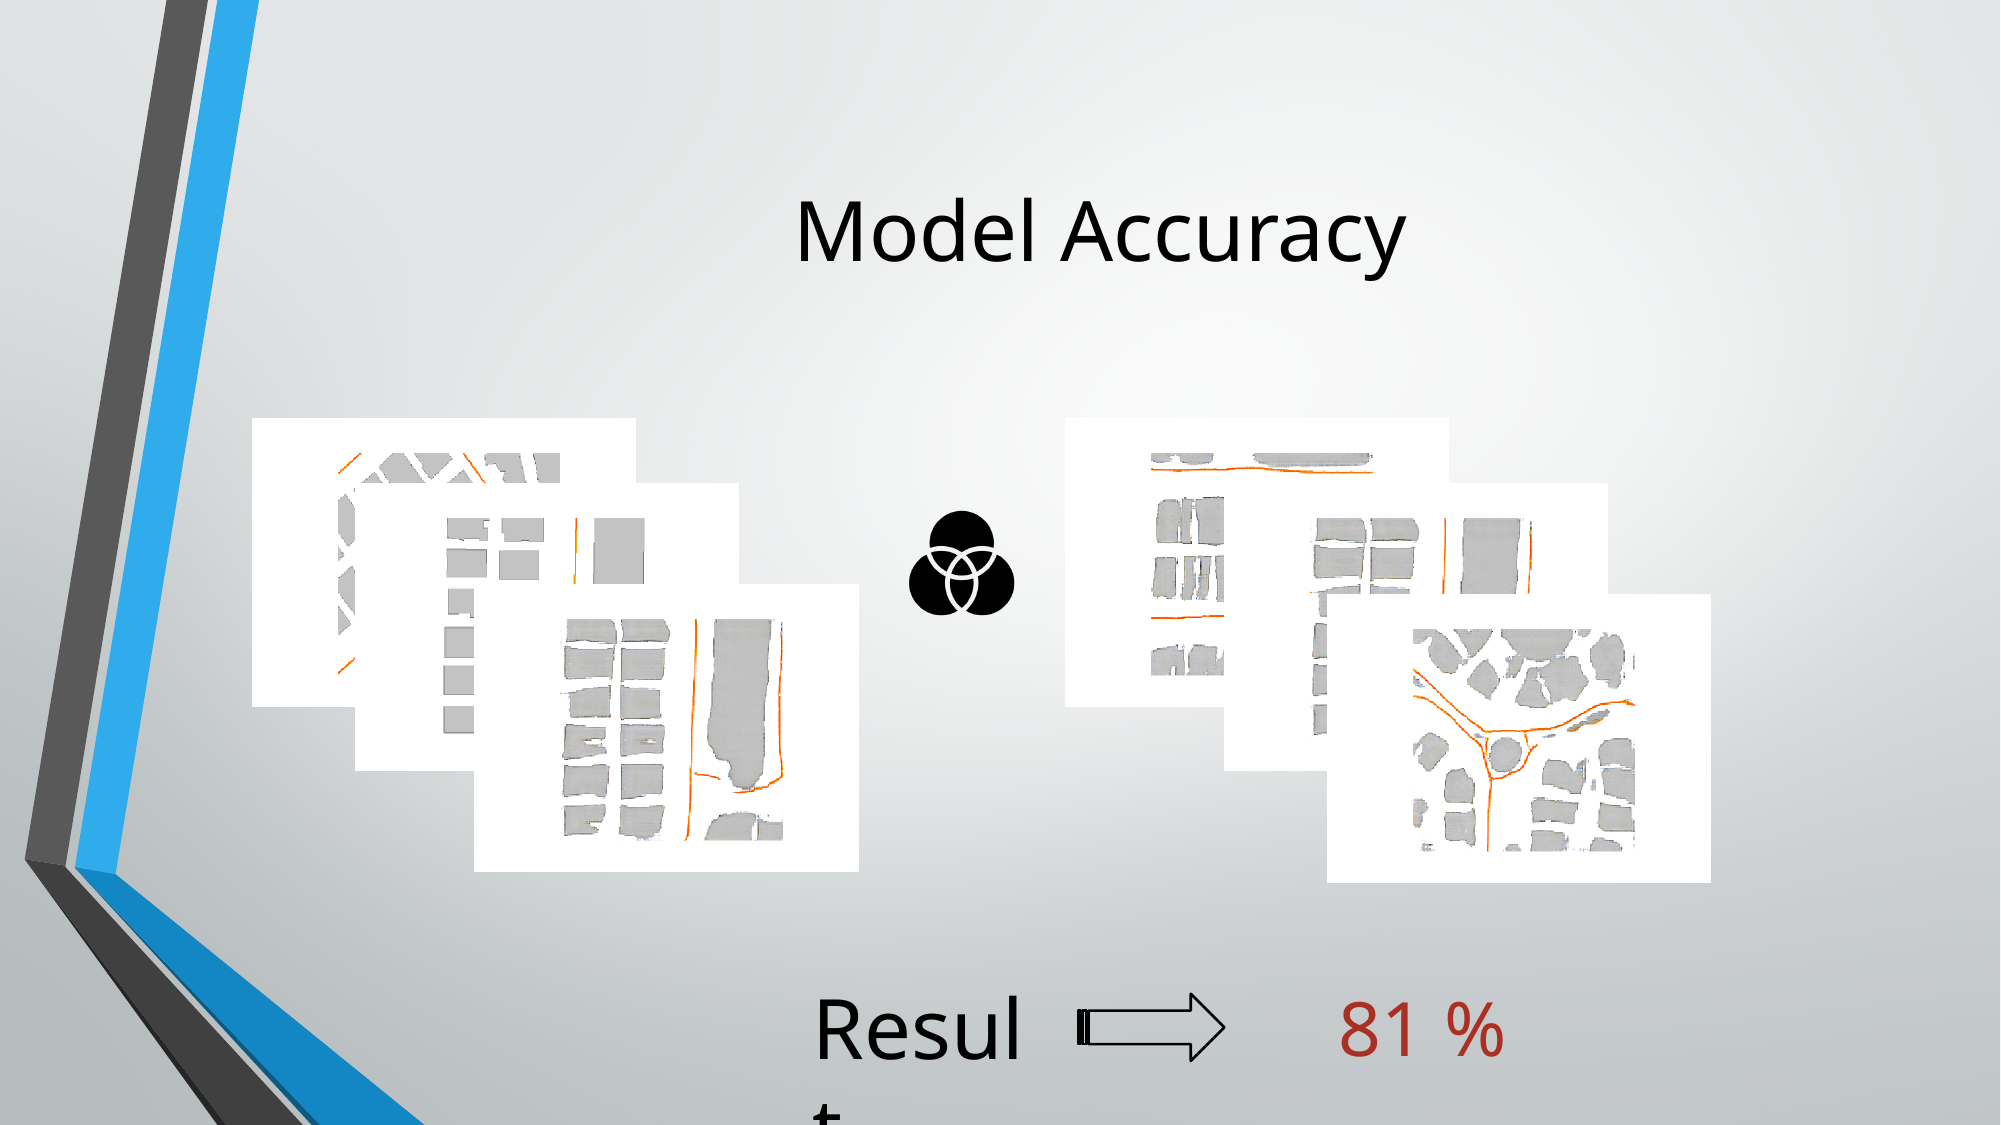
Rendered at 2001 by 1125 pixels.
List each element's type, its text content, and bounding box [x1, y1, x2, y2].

title Model Accuracy [268, 84, 1912, 372]
picture [886, 487, 1037, 638]
text_box [1077, 992, 1226, 1063]
picture [1064, 418, 1712, 883]
text_box Result [798, 968, 1065, 1125]
text_box 81 % [1323, 974, 1522, 1079]
picture [252, 418, 859, 873]
